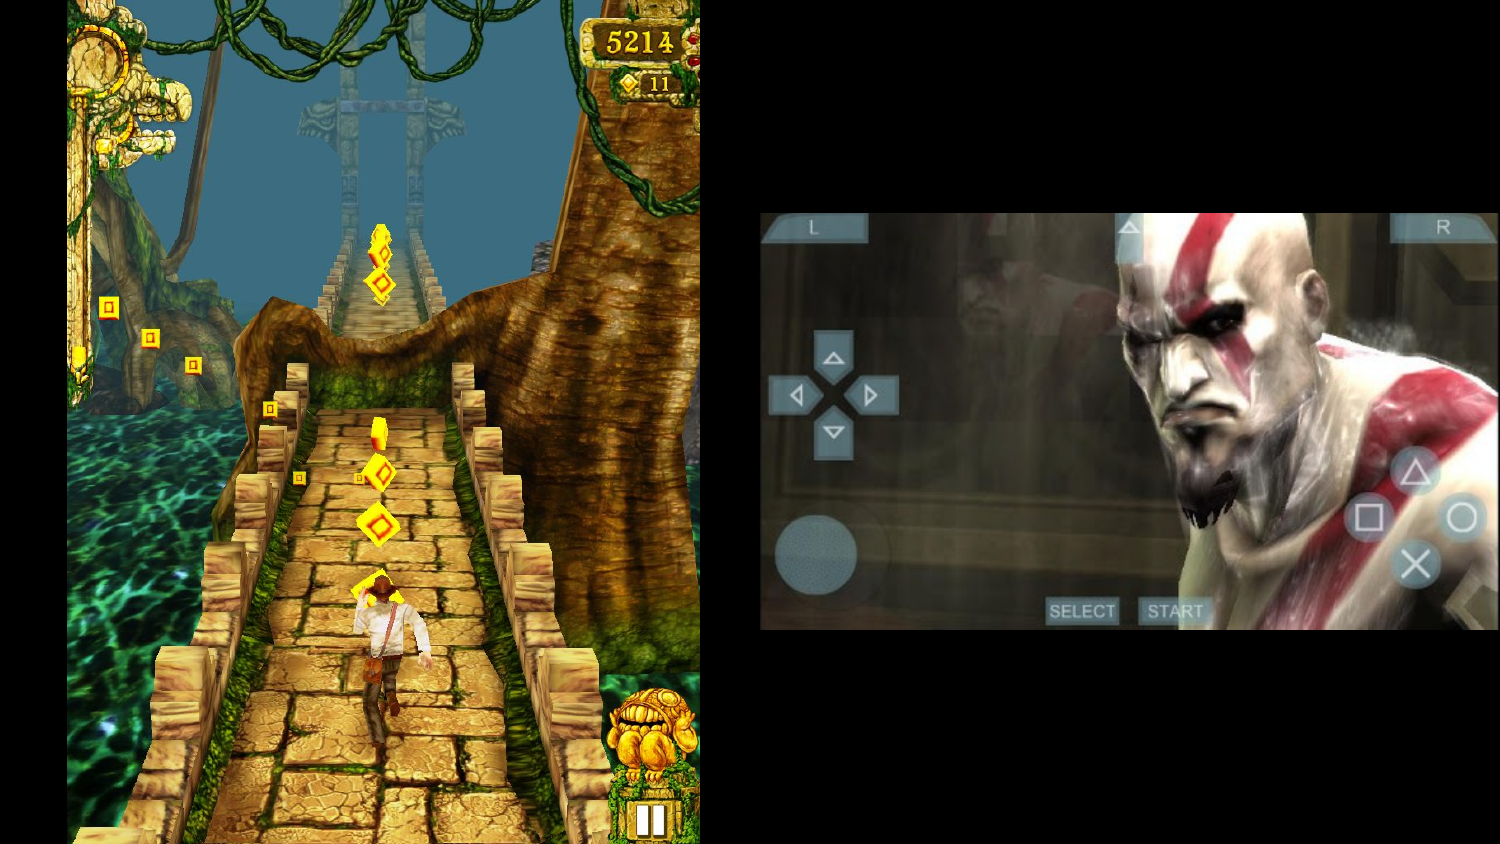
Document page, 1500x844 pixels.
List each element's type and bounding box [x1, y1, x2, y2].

picture [67, 0, 701, 844]
picture [759, 213, 1500, 631]
